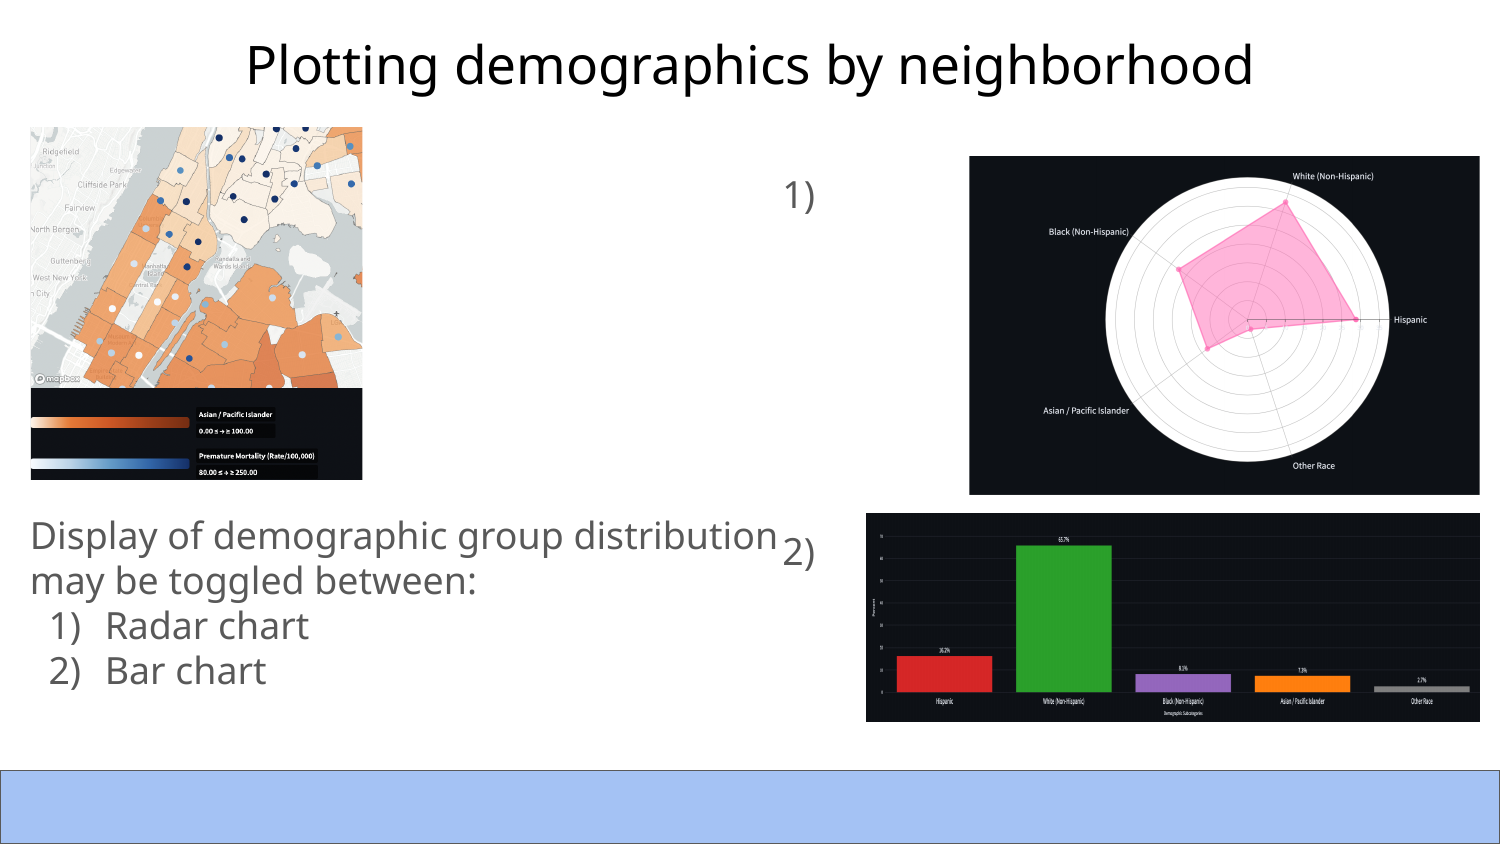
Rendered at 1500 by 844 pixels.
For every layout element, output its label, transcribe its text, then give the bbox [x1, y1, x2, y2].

picture [30, 127, 363, 481]
text_box 1) [731, 156, 867, 239]
text_box [0, 770, 1500, 844]
text_box 2) [731, 513, 863, 596]
title Plotting demographics by neighborhood [51, 16, 1449, 111]
text_box Display of demographic group distribution may be toggled between: Radar chart Bar chart [14, 497, 799, 738]
picture [865, 512, 1481, 722]
picture [969, 155, 1480, 496]
